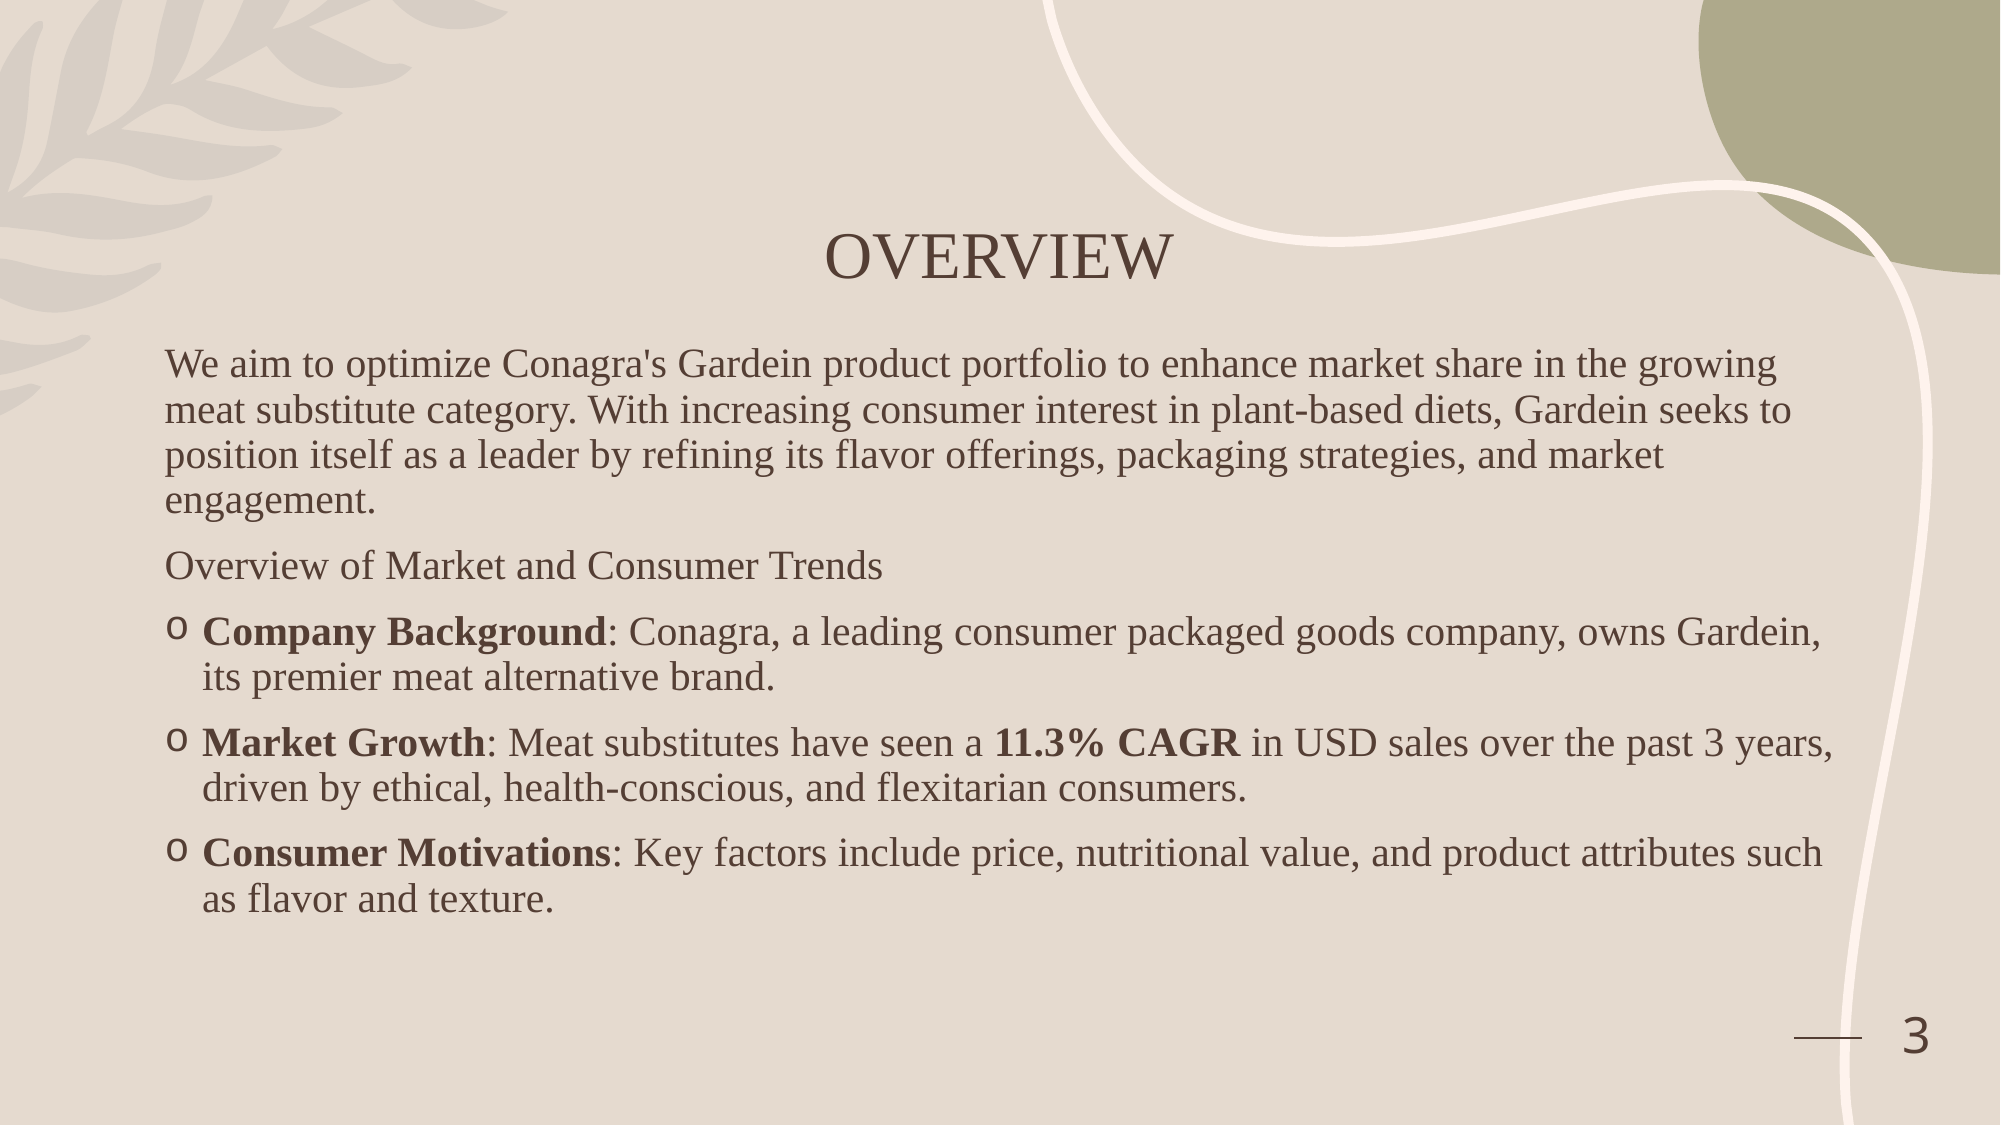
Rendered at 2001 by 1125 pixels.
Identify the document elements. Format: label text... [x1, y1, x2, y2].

list We aim to optimize Conagra's Gardein product portfolio to enhance market share in the growing meat substitute category. With increasing consumer interest in plant-based diets, Gardein seeks to position itself as a leader by refining its flavor offerings, packaging strategies, and market engagement. Overview of Market and Consumer Trends Company Background: Conagra, a leading consumer packaged goods company, owns Gardein, its premier meat alternative brand. Market Growth: Meat substitutes have seen a 11.3% CAGR in USD sales over the past 3 years, driven by ethical, health-conscious, and flexitarian consumers. Consumer Motivations: Key factors include price, nutritional value, and product attributes such as flavor and texture. [149, 334, 1852, 965]
slide_number 3 [1862, 964, 1971, 1112]
title OVERVIEW [150, 149, 1850, 300]
